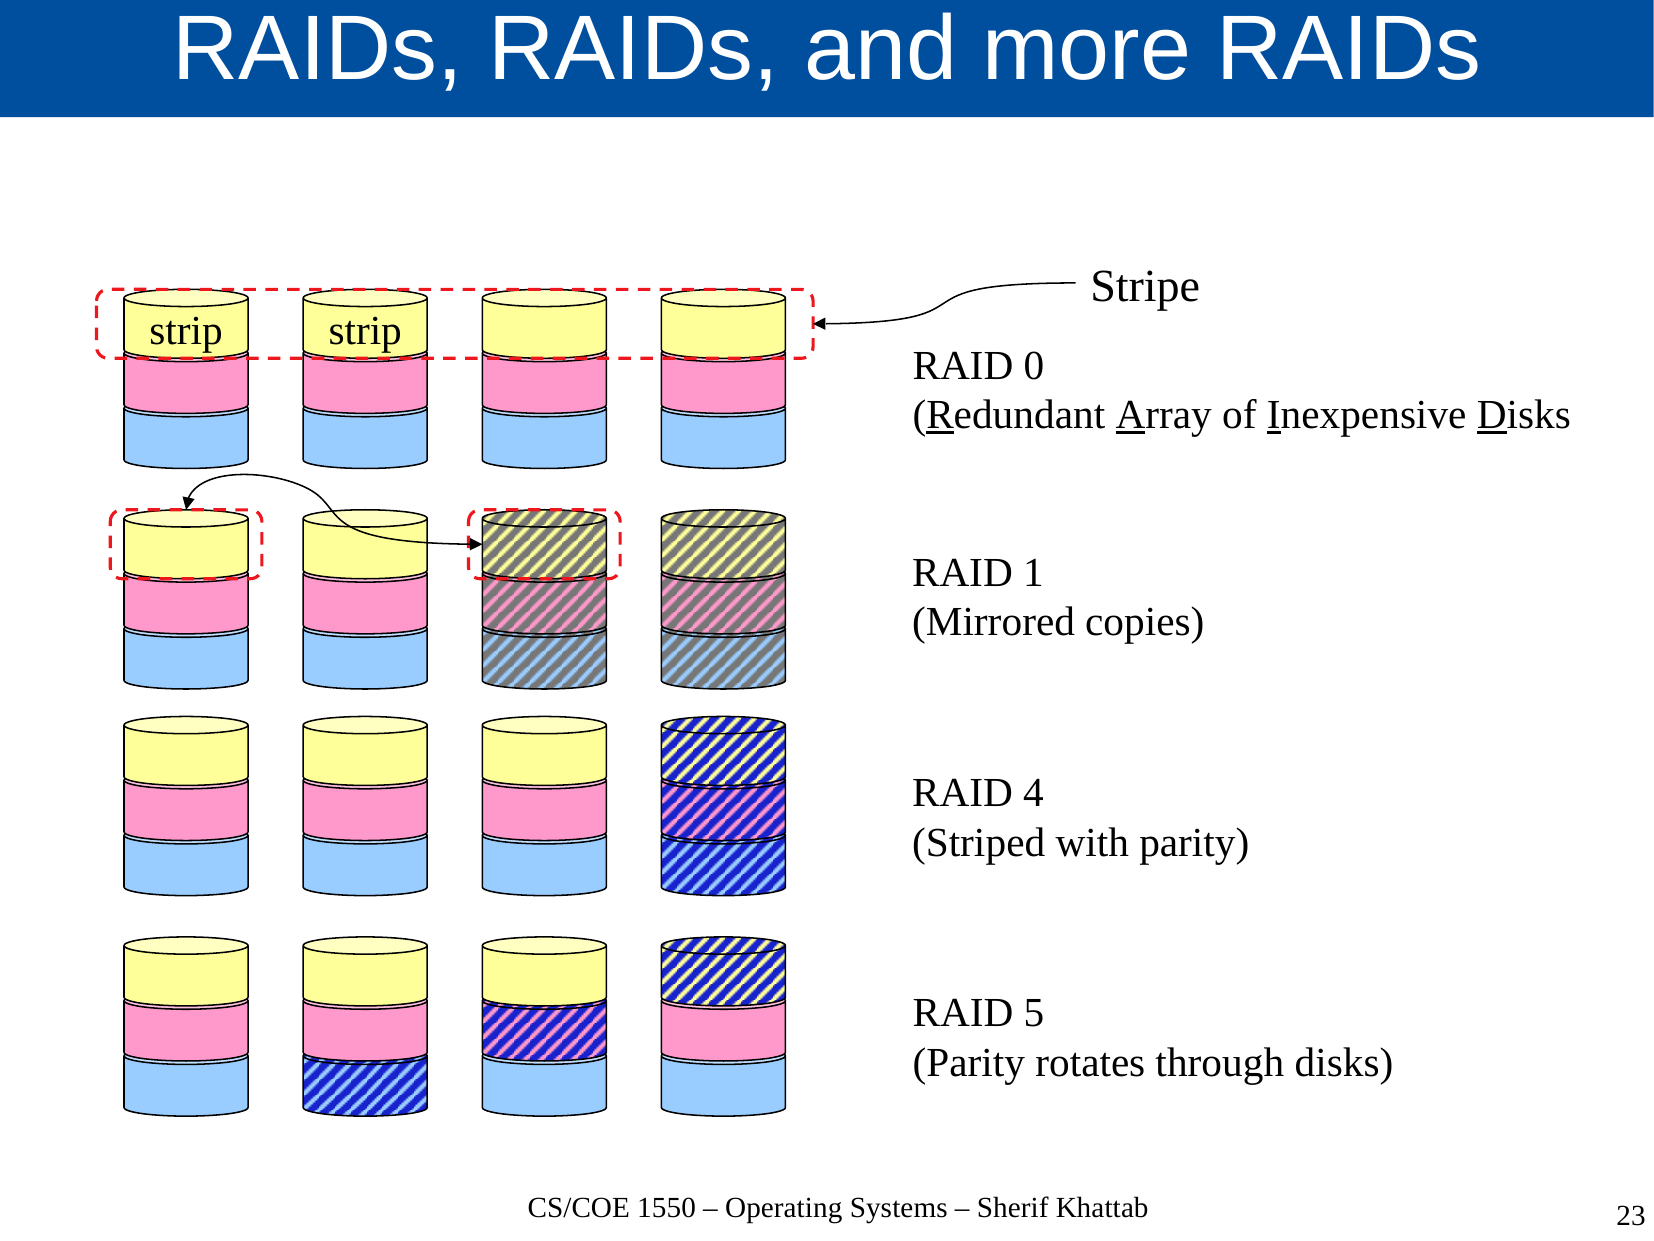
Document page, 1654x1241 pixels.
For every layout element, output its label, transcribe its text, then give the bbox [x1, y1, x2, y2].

text_box [482, 407, 607, 469]
text_box [110, 509, 262, 579]
text_box [482, 627, 607, 689]
text_box [661, 834, 786, 896]
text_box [812, 283, 1076, 324]
text_box RAID 1 (Mirrored copies) [897, 537, 1220, 652]
text_box [124, 834, 249, 896]
text_box [303, 627, 359, 689]
text_box [303, 834, 428, 896]
text_box [124, 999, 249, 1061]
text_box [482, 1054, 607, 1117]
text_box [303, 936, 428, 1006]
text_box [661, 406, 786, 469]
footer CS/COE 1550 – Operating Systems – Sherif Khattab [460, 1190, 1217, 1241]
slide_number 23 [1265, 1198, 1647, 1241]
text_box [372, 572, 428, 634]
text_box [124, 407, 249, 469]
text_box [303, 511, 359, 579]
text_box [482, 579, 607, 634]
text_box [303, 716, 428, 786]
text_box [124, 936, 249, 1006]
text_box [468, 509, 621, 579]
title RAIDs, RAIDs, and more RAIDs [0, 0, 1654, 118]
text_box [661, 1054, 786, 1117]
text_box [96, 289, 814, 359]
text_box [661, 779, 786, 841]
text_box [482, 834, 607, 896]
text_box [482, 716, 607, 786]
text_box Stripe [1075, 248, 1216, 318]
text_box [303, 572, 359, 634]
text_box [661, 627, 786, 689]
text_box [661, 716, 786, 786]
text_box [661, 999, 786, 1061]
text_box [124, 1054, 249, 1117]
text_box [372, 537, 428, 579]
text_box [661, 359, 786, 414]
text_box RAID 5 (Parity rotates through disks) [897, 978, 1409, 1093]
text_box [661, 936, 786, 1006]
text_box [124, 716, 249, 786]
text_box [482, 359, 607, 414]
text_box [303, 359, 359, 414]
text_box [303, 1054, 428, 1117]
text_box [372, 509, 428, 541]
text_box [482, 779, 607, 841]
text_box [124, 779, 249, 841]
text_box [124, 627, 249, 689]
text_box [303, 999, 428, 1061]
text_box [372, 407, 428, 469]
text_box [661, 572, 786, 634]
text_box [303, 407, 359, 469]
text_box [303, 779, 428, 841]
text_box RAID 0 (Redundant Array of Inexpensive Disks [897, 330, 1586, 445]
text_box [482, 999, 607, 1061]
text_box [661, 509, 786, 579]
text_box RAID 4 (Striped with parity) [897, 757, 1265, 872]
text_box [124, 359, 249, 414]
text_box [372, 359, 428, 414]
text_box [482, 936, 607, 1006]
text_box [372, 627, 428, 689]
text_box [124, 579, 249, 634]
